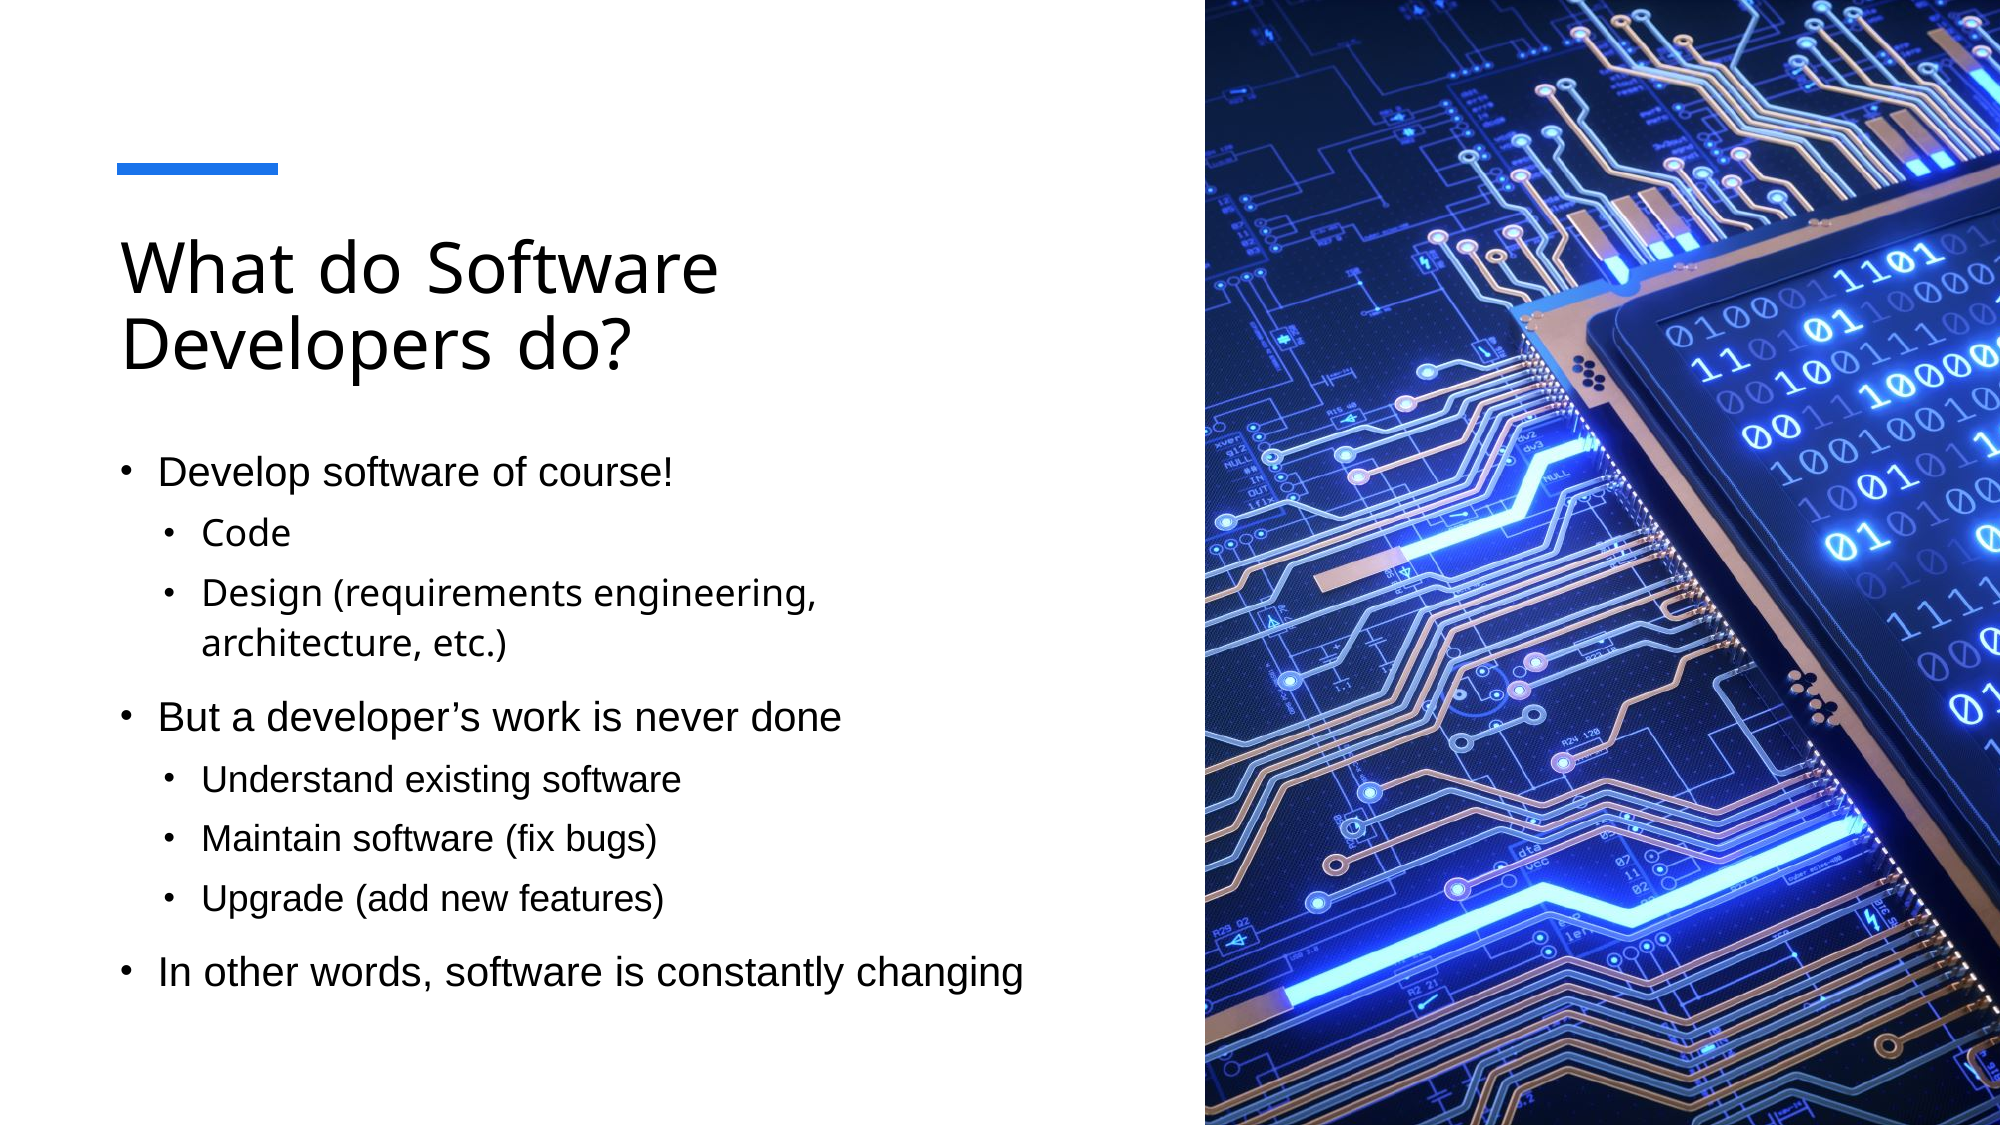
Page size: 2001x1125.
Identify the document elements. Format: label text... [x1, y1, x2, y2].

picture [1204, 0, 2000, 1125]
list Develop software of course! Code Design (requirements engineering, architecture, etc.) But a developer’s work is never done Understand existing software Maintain software (fix bugs) Upgrade (add new features) In other words, software is constantly changing [105, 431, 1065, 1034]
text_box [0, 0, 1204, 1125]
title What do Software Developers do? [105, 224, 1065, 405]
